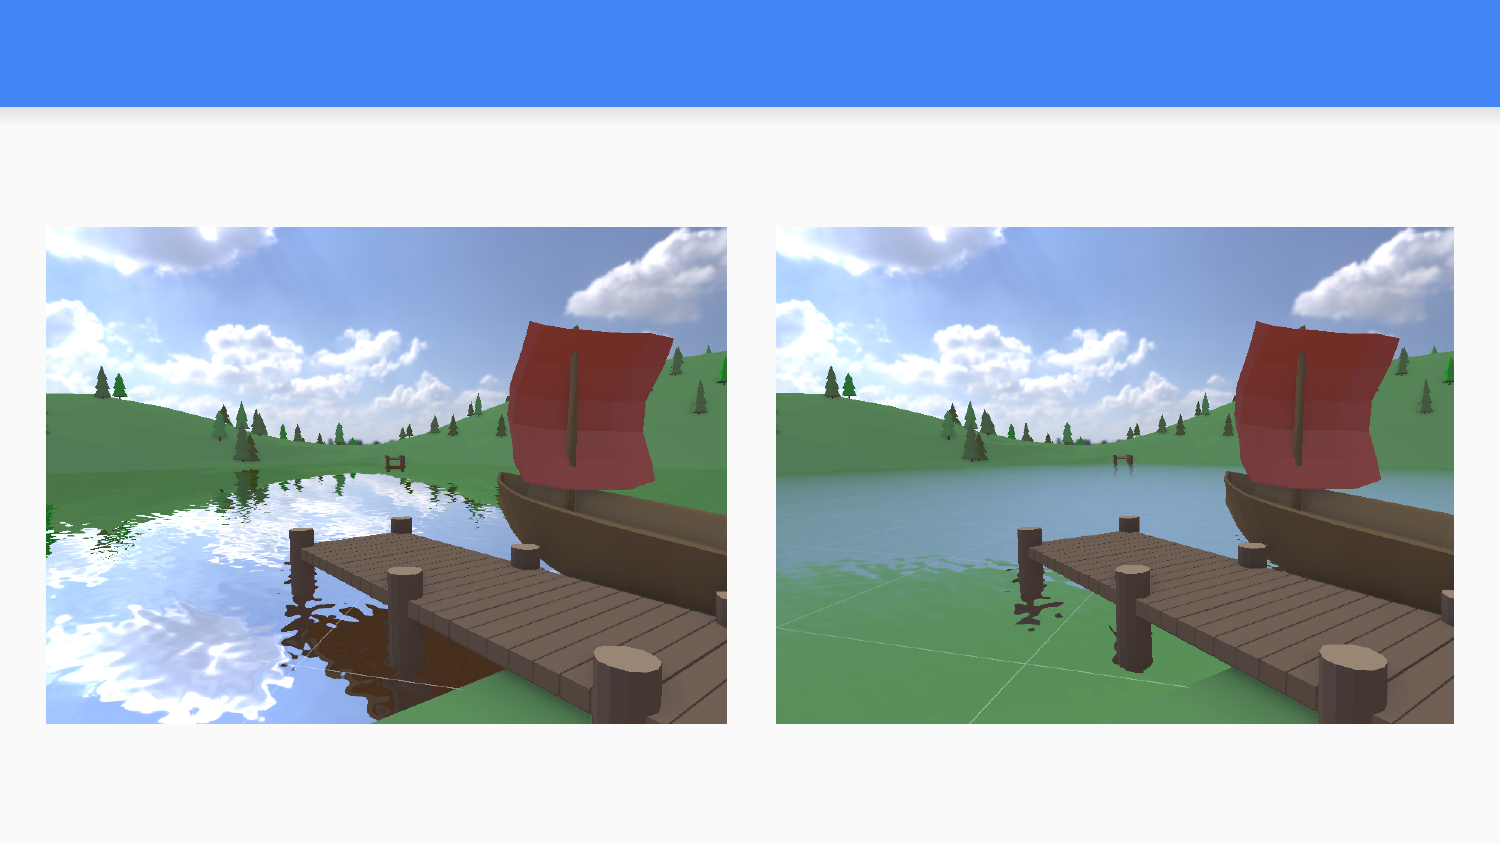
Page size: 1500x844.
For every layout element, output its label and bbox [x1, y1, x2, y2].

picture [776, 227, 1454, 724]
picture [46, 227, 727, 724]
